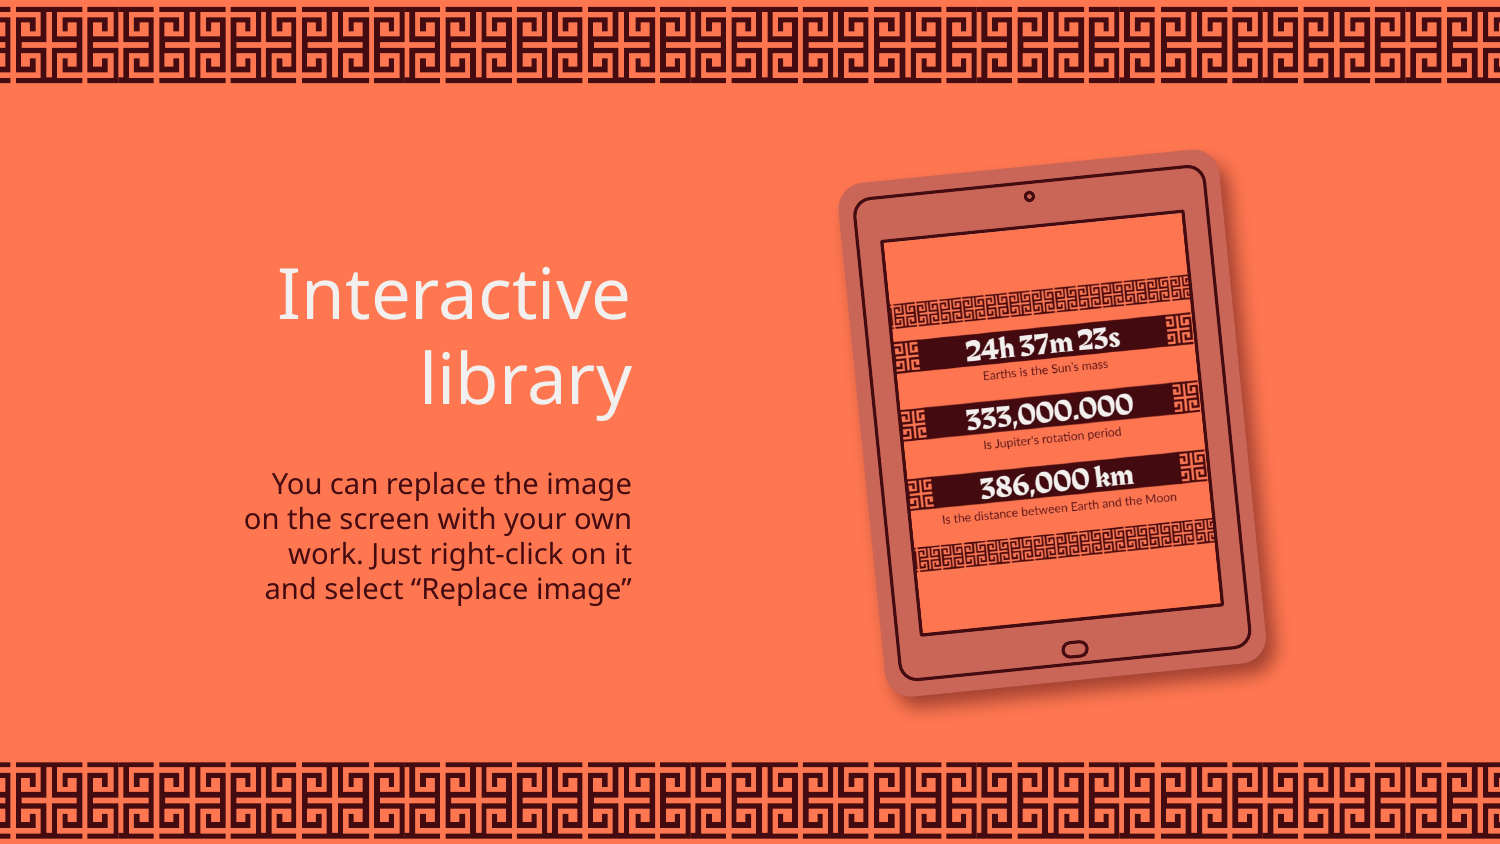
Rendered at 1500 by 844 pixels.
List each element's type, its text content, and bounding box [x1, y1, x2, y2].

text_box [876, 181, 1229, 665]
subtitle You can replace the image on the screen with your own work. Just right-click on it and select “Replace image” [224, 450, 648, 628]
text_box [1232, 299, 1266, 665]
picture [902, 226, 1203, 620]
text_box [885, 673, 1148, 697]
title Interactive library [224, 233, 648, 411]
text_box [838, 181, 874, 534]
text_box [899, 149, 1220, 179]
